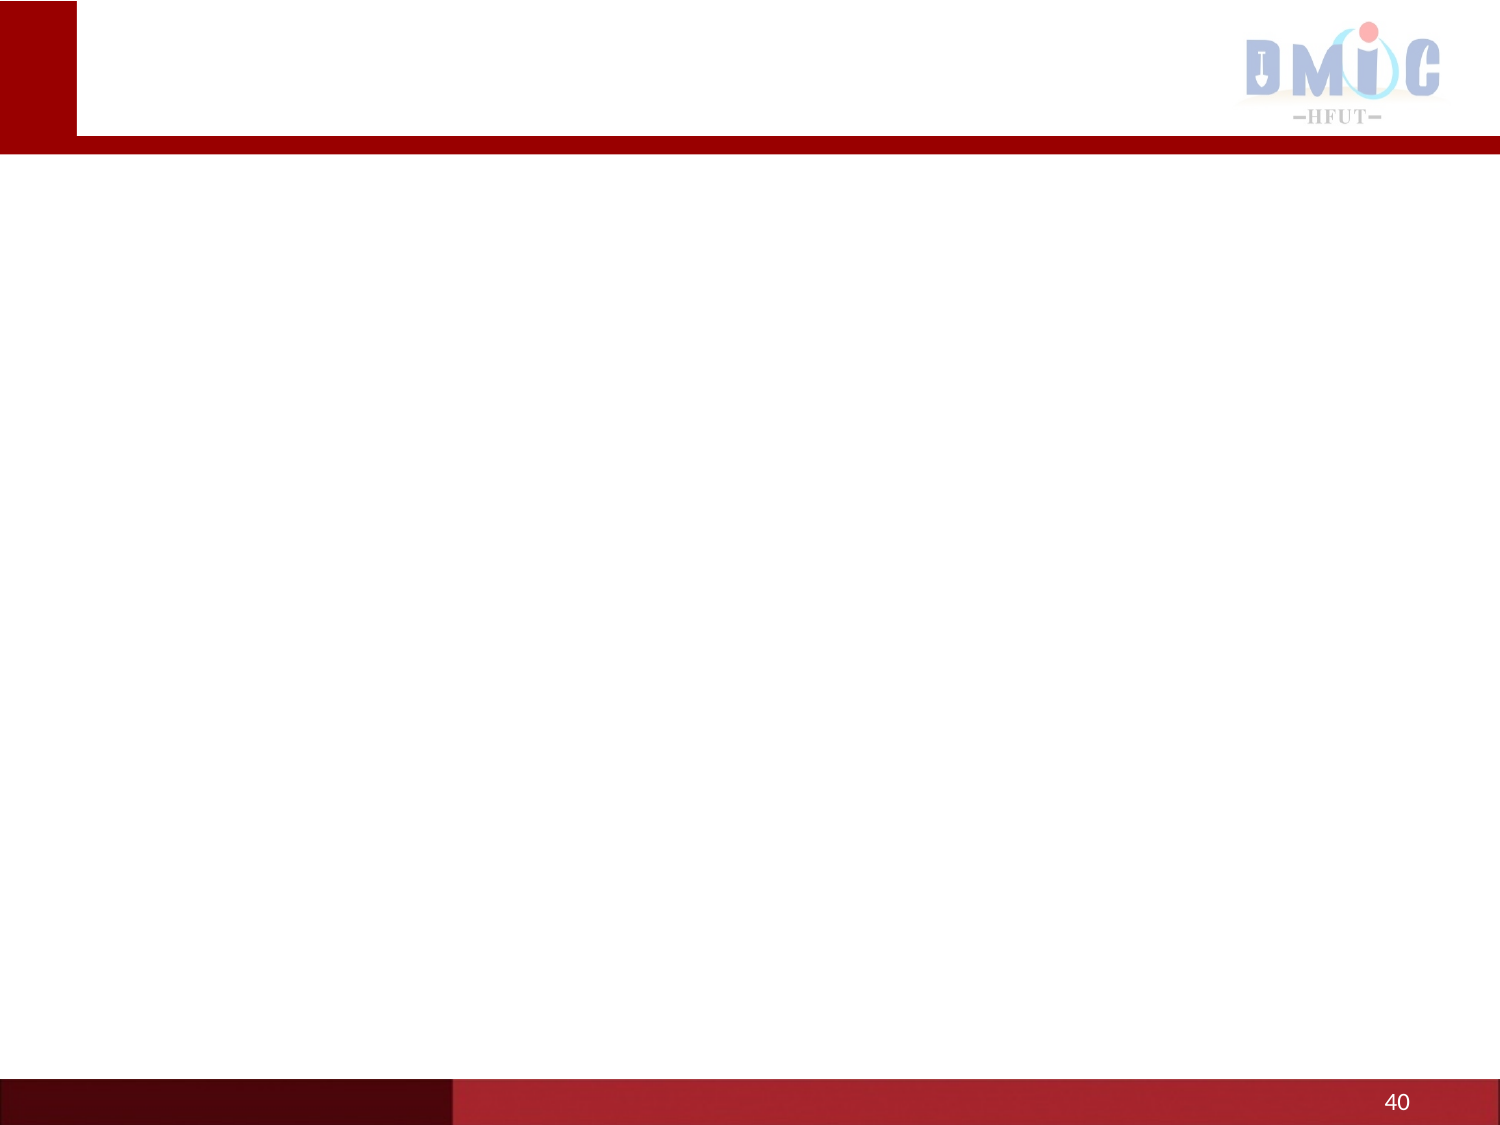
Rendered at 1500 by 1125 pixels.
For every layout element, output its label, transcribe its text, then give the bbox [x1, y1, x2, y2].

slide_number 40 [1074, 1081, 1425, 1119]
picture [0, 1079, 1500, 1125]
